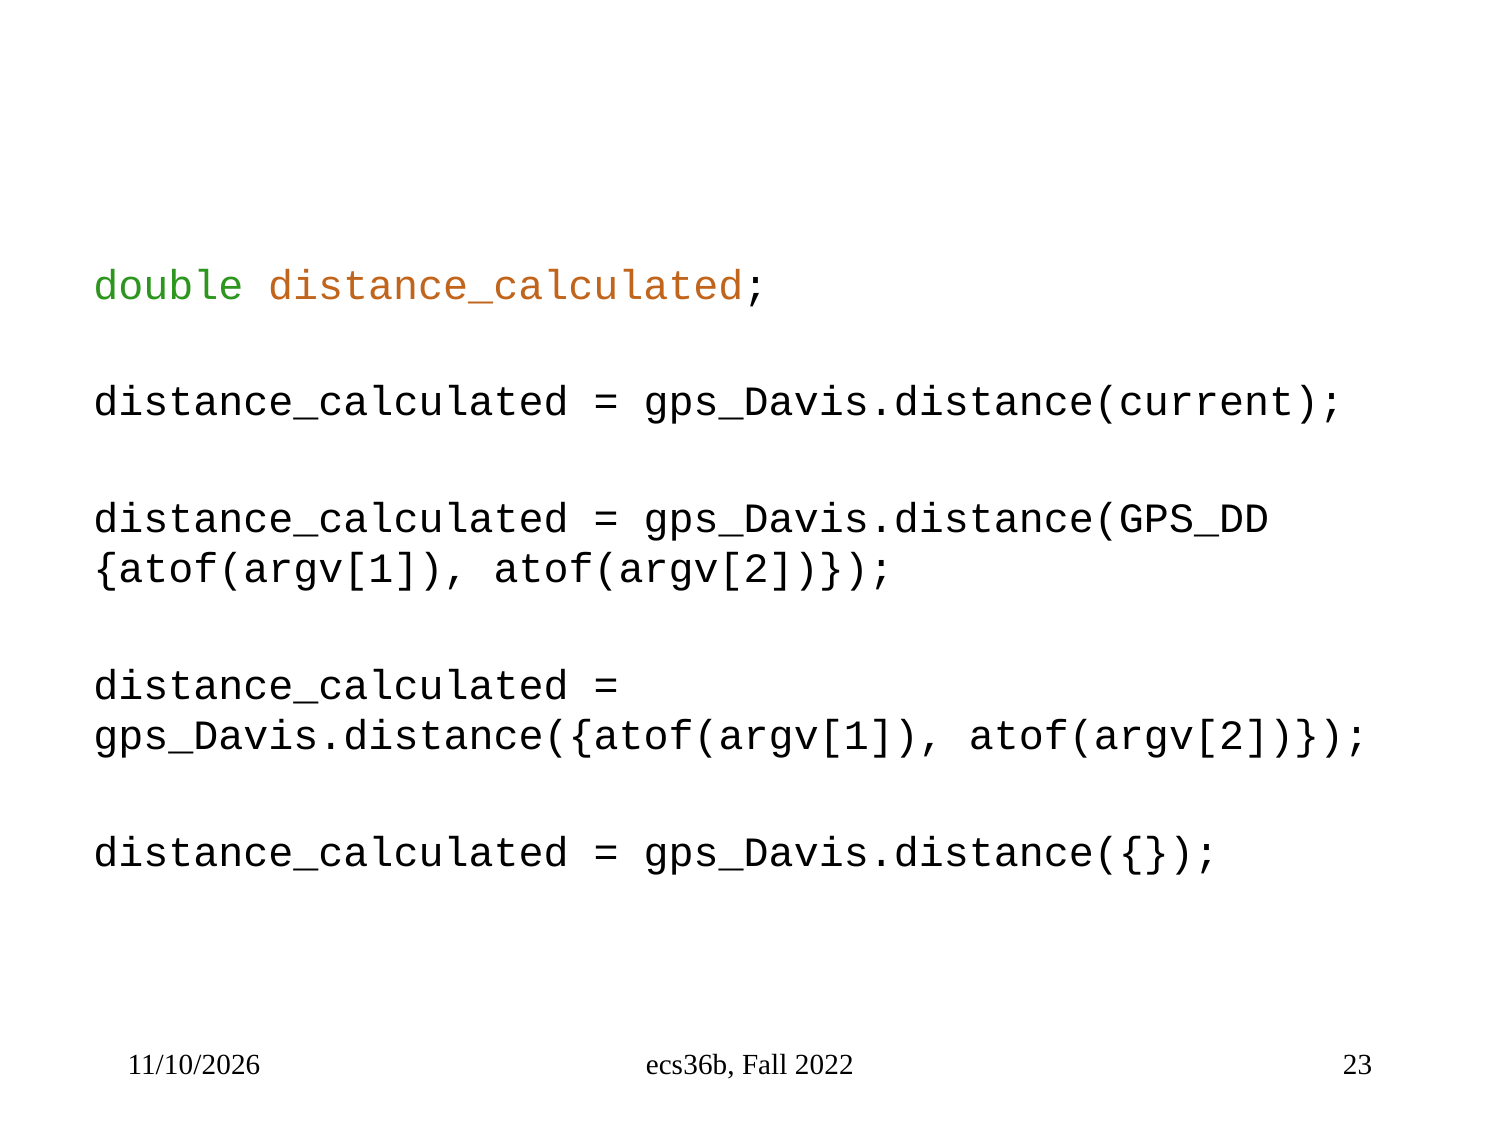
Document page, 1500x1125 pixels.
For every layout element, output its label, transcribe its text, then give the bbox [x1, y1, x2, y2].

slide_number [112, 1024, 426, 1101]
list double distance_calculated; distance_calculated = gps_Davis.distance(current); distance_calculated = gps_Davis.distance(GPS_DD {atof(argv[1]), atof(argv[2])}); distance_calculated = gps_Davis.distance({atof(argv[1]), atof(argv[2])}); distance_calculated = gps_Davis.distance({}); [78, 249, 1422, 925]
footer ecs36b, Fall 2022 [512, 1024, 988, 1101]
slide_number 23 [1074, 1024, 1388, 1101]
